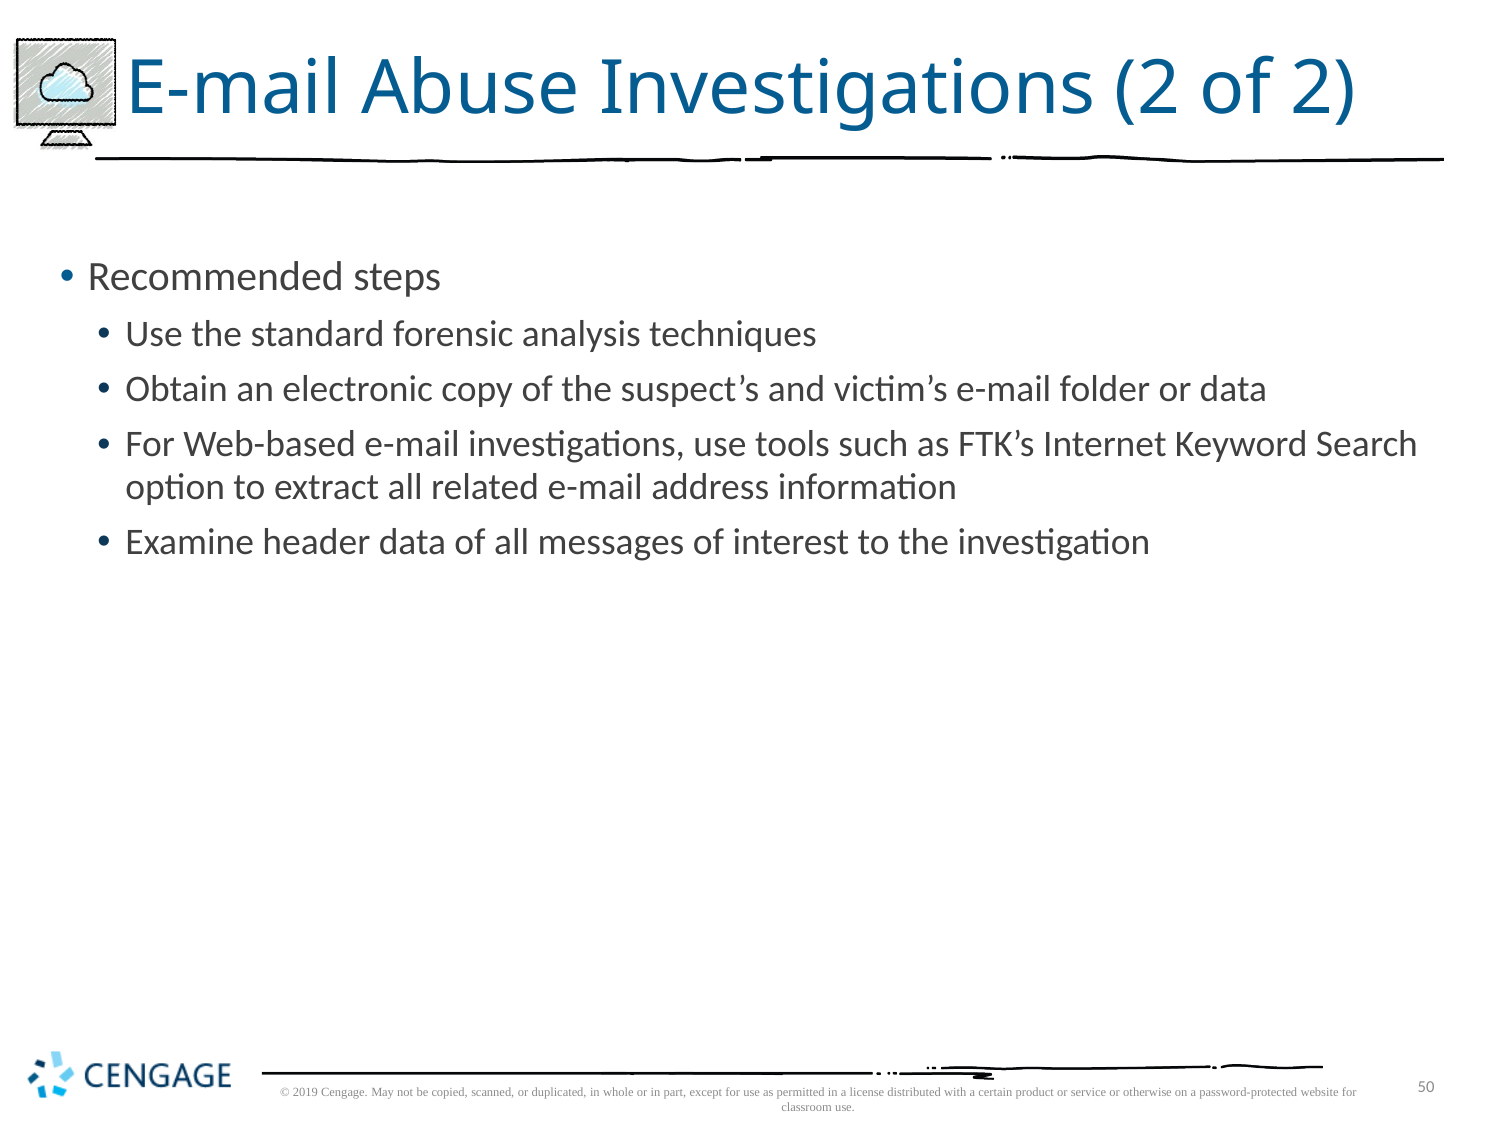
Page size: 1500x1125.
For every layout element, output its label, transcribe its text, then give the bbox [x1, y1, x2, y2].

list Recommended steps Use the standard forensic analysis techniques Obtain an electronic copy of the suspect’s and victim’s e-mail folder or data For Web-based e-mail investigations, use tools such as FTK’s Internet Keyword Search option to extract all related e-mail address information Examine header data of all messages of interest to the investigation [59, 252, 1441, 700]
picture [95, 155, 1444, 163]
title E-mail Abuse Investigations (2 of 2) [125, 52, 1442, 130]
picture [12, 36, 117, 151]
picture [261, 1064, 1323, 1079]
footer © 2019 Cengage. May not be copied, scanned, or duplicated, in whole or in part, except for use as permitted in a license distributed with a certain product or service or otherwise on a password-protected website for classroom use. [261, 1079, 1375, 1120]
picture [7, 1037, 244, 1111]
